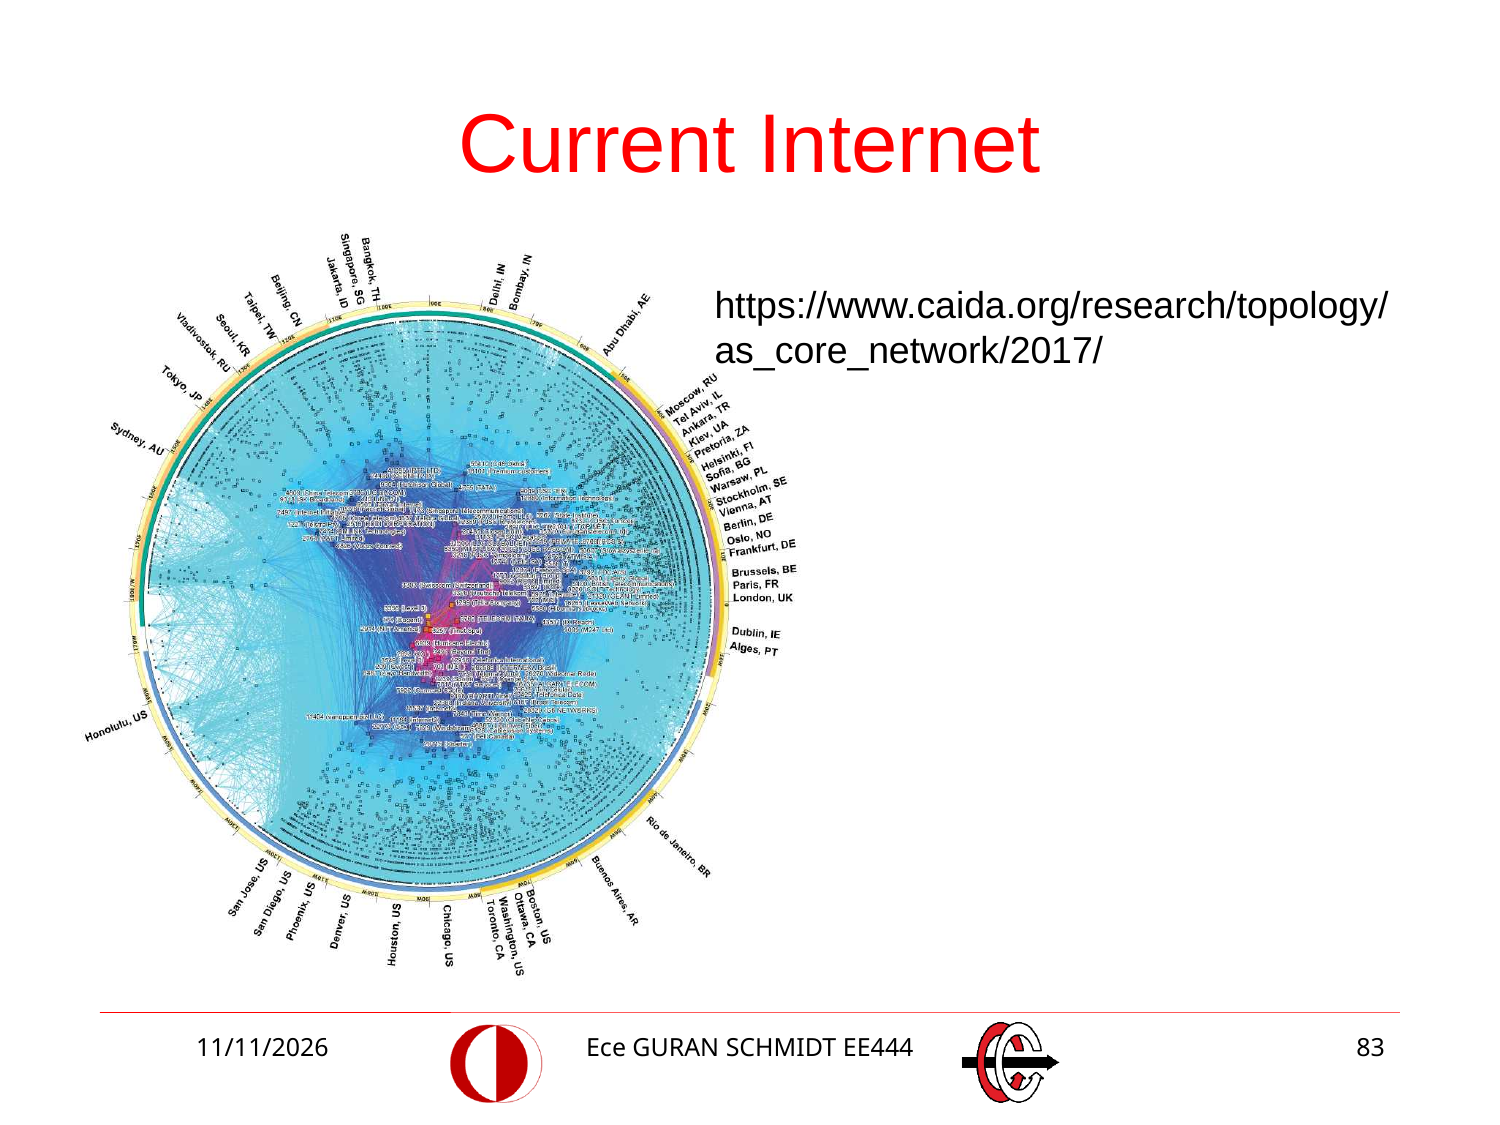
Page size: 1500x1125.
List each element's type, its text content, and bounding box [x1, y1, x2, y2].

text_box https://www.caida.org/research/topology/as_core_network/2017/ [811, 273, 1450, 379]
picture [954, 1019, 1064, 1106]
slide_number 83 [1074, 1024, 1401, 1103]
title Current Internet [75, 45, 1425, 233]
picture [74, 225, 806, 984]
footer Ece GURAN SCHMIDT EE444 [512, 1024, 988, 1103]
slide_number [99, 1024, 426, 1103]
picture [448, 1023, 543, 1103]
